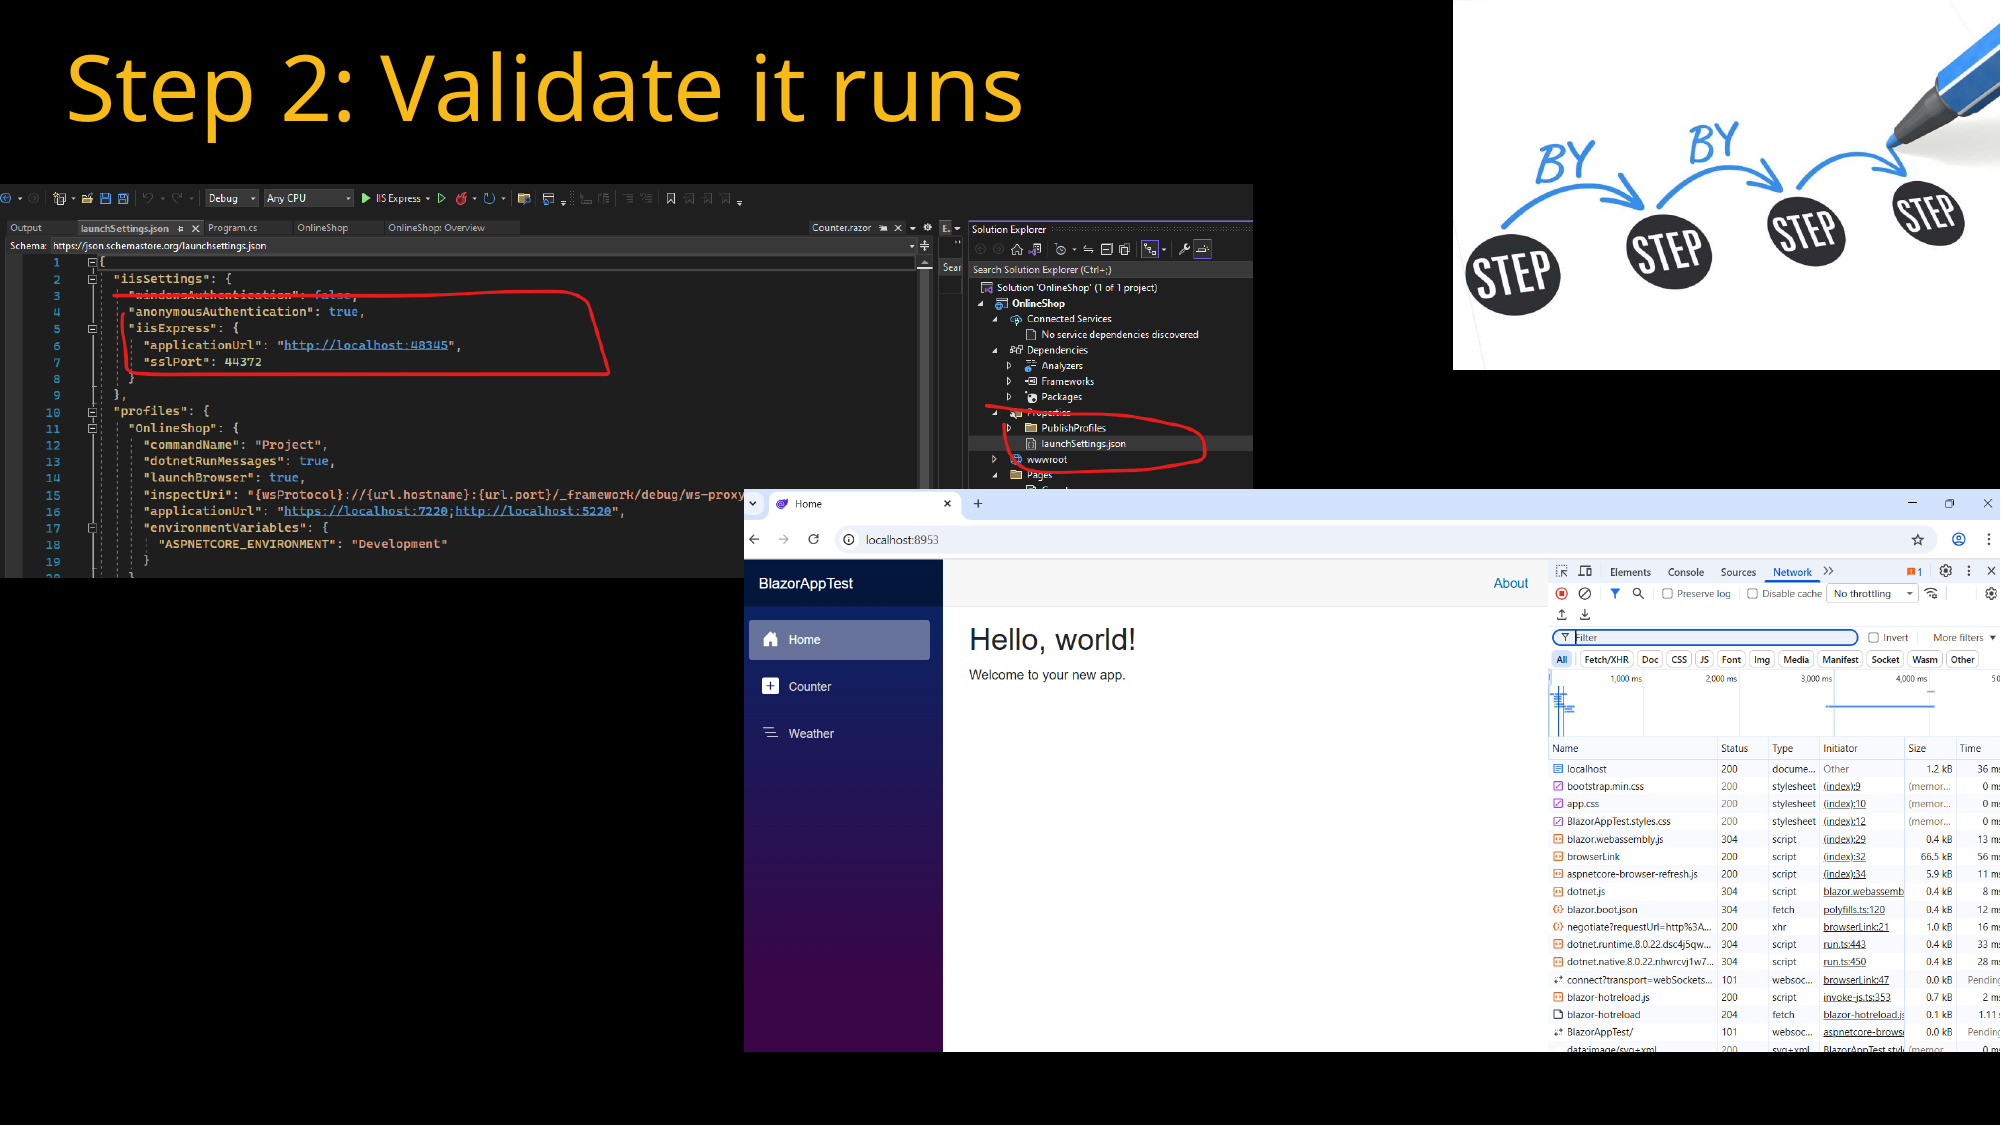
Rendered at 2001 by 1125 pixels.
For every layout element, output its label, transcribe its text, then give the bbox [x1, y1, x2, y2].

title Step 2: Validate it runs [50, 35, 1453, 149]
picture [0, 184, 2000, 1052]
picture [1453, 0, 2000, 370]
